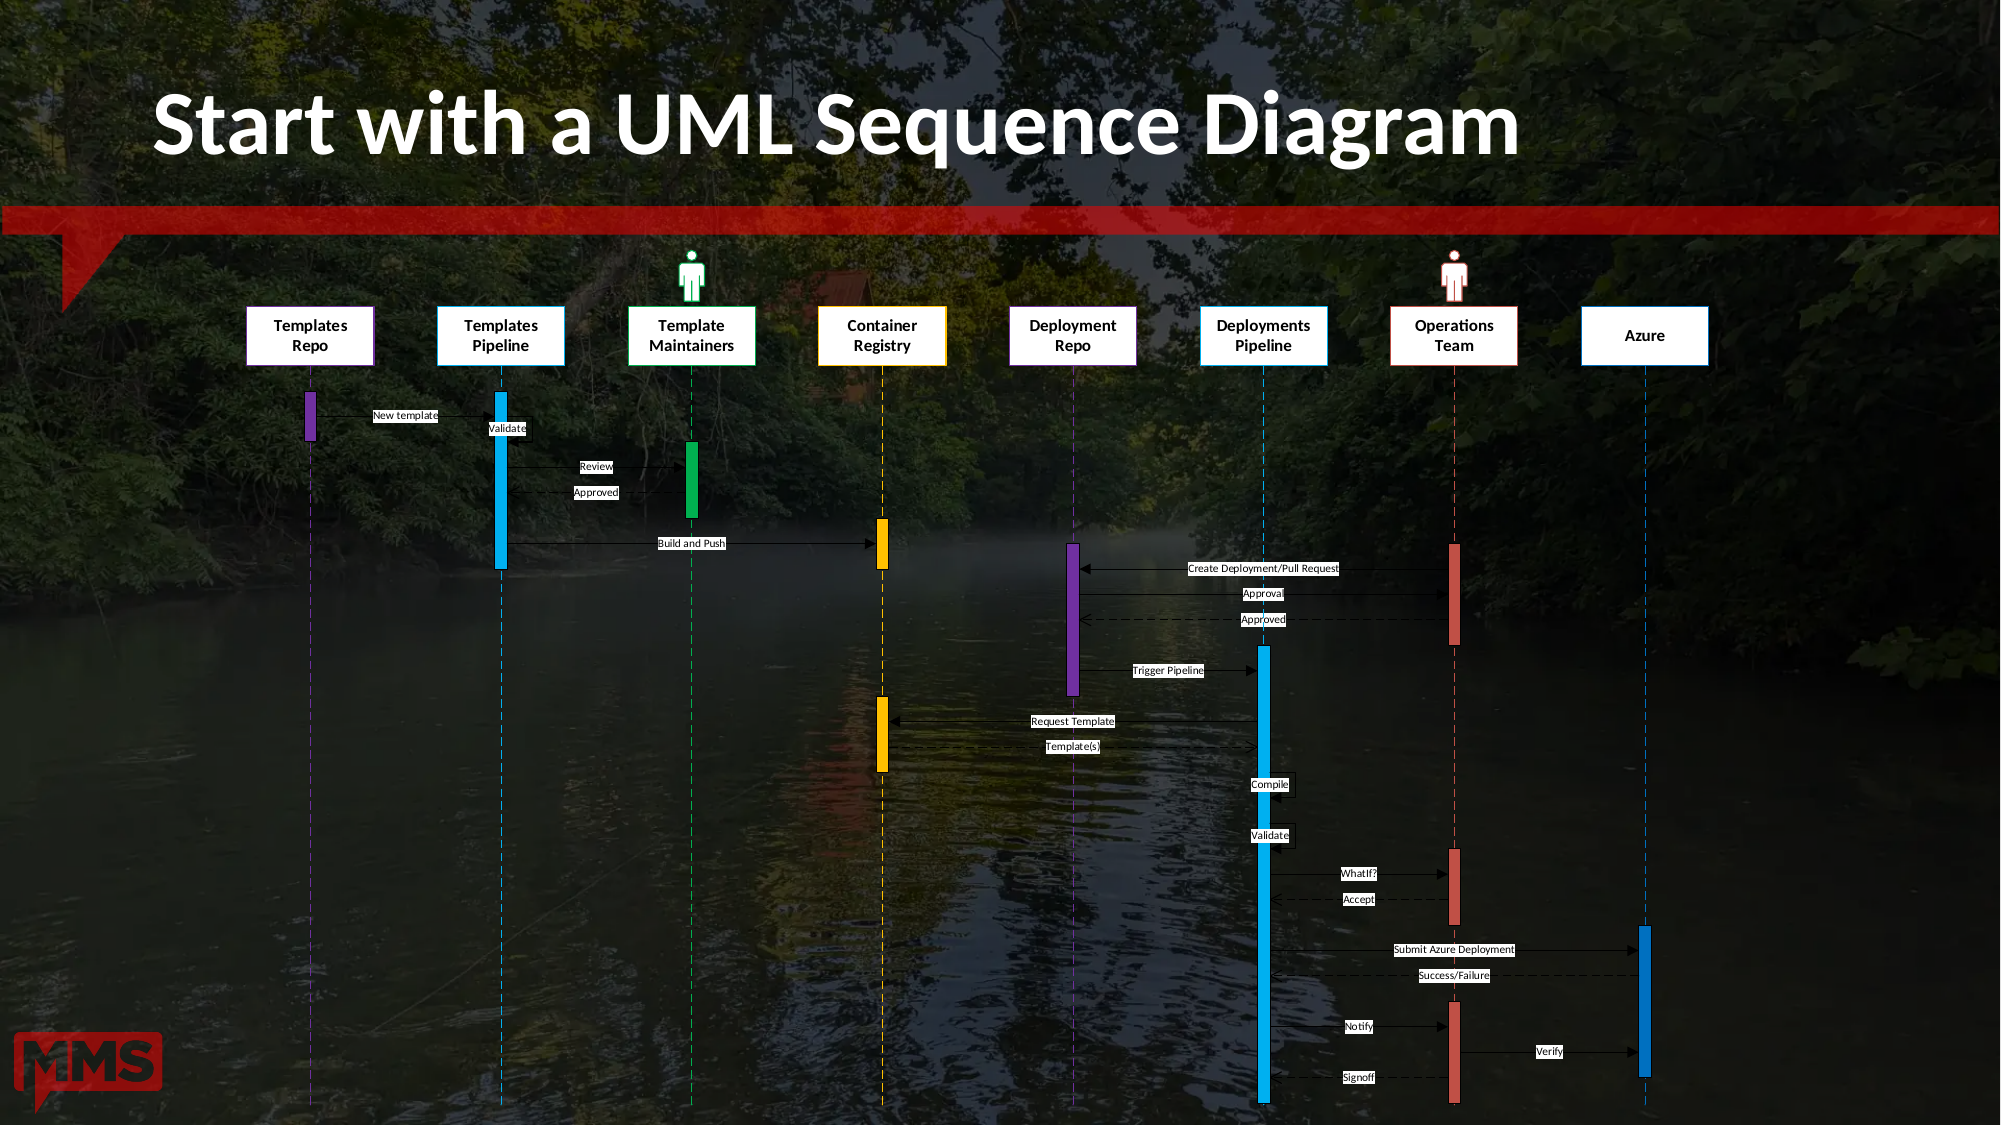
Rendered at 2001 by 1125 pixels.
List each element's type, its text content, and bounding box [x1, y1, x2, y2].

title Start with a UML Sequence Diagram [137, 59, 1863, 190]
picture [0, 0, 2001, 1125]
